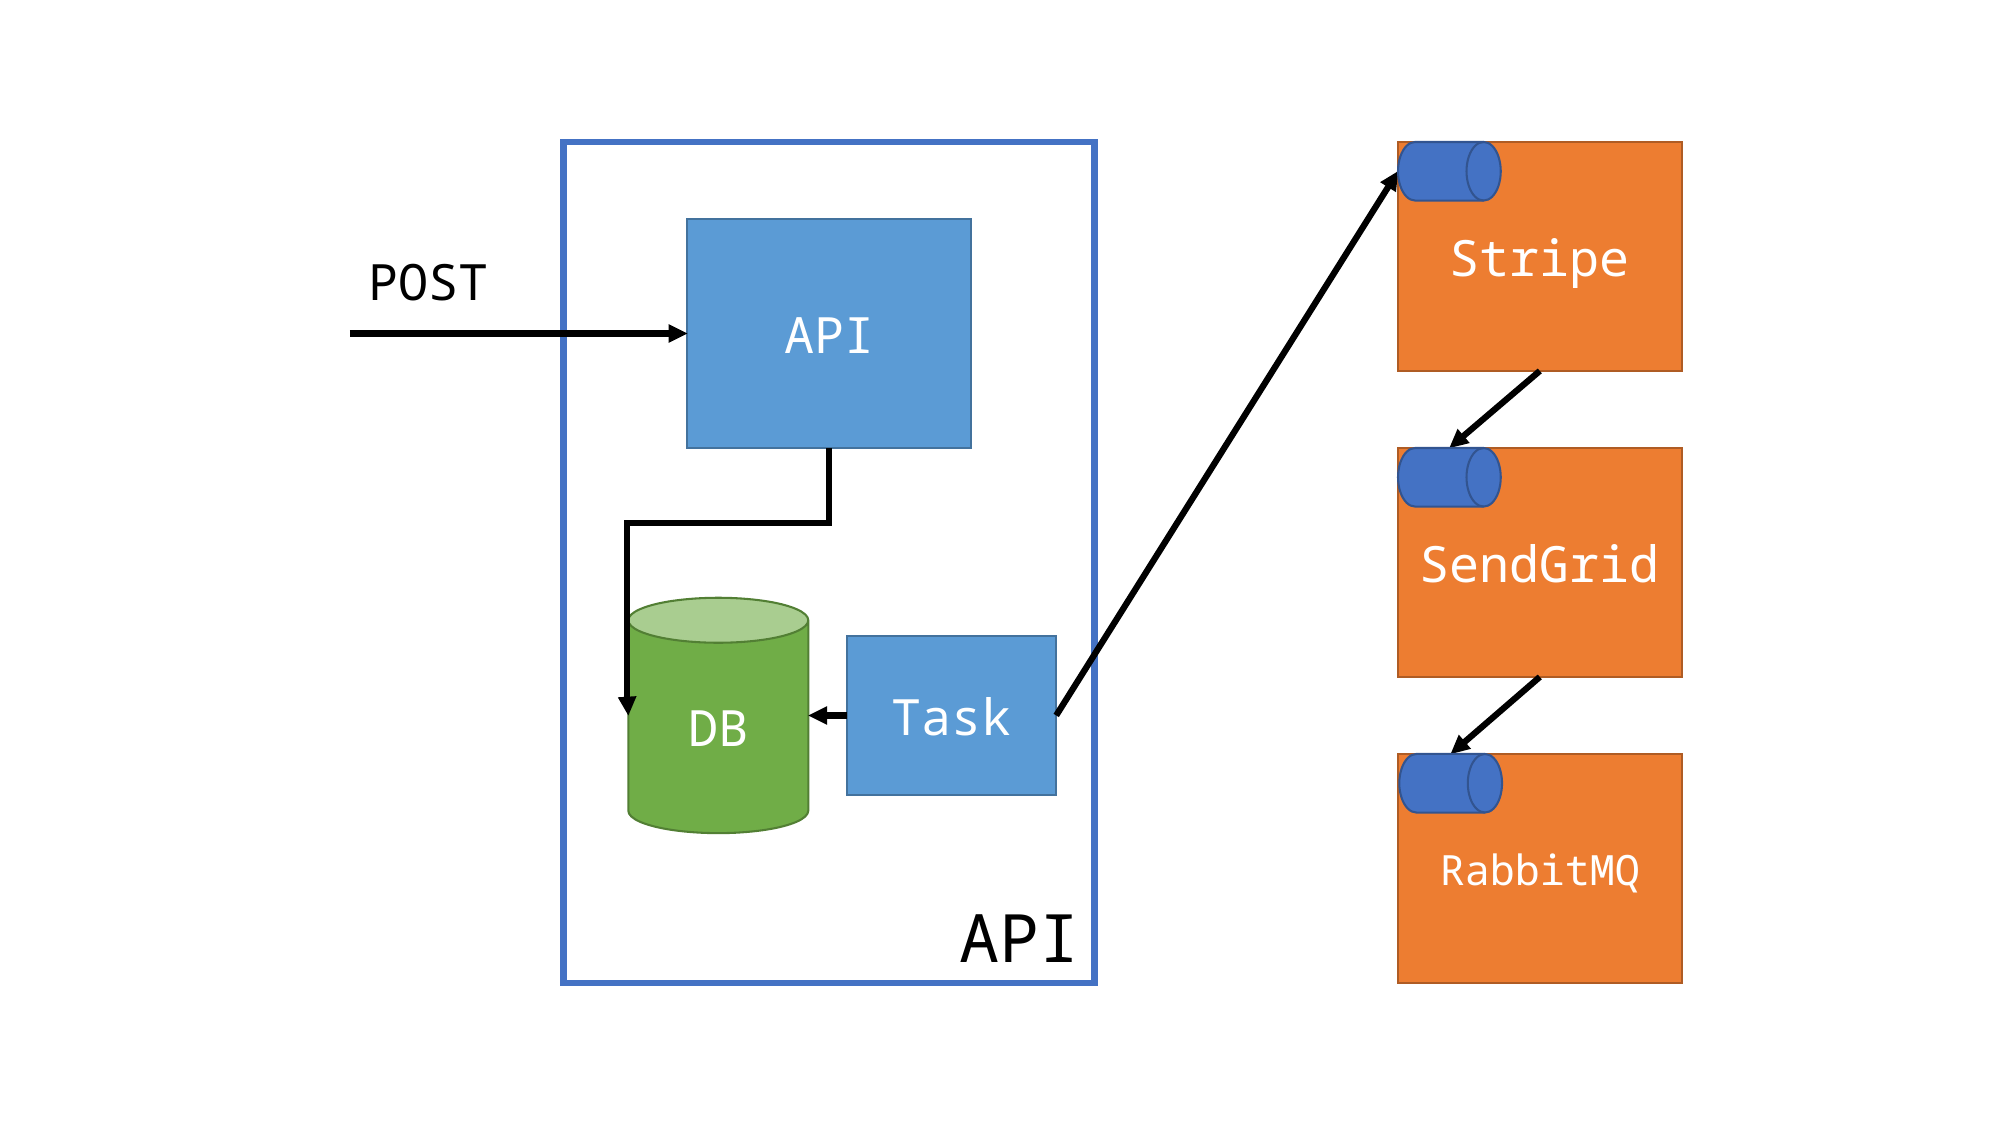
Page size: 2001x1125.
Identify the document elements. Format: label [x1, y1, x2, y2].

text_box [318, 141, 1682, 983]
